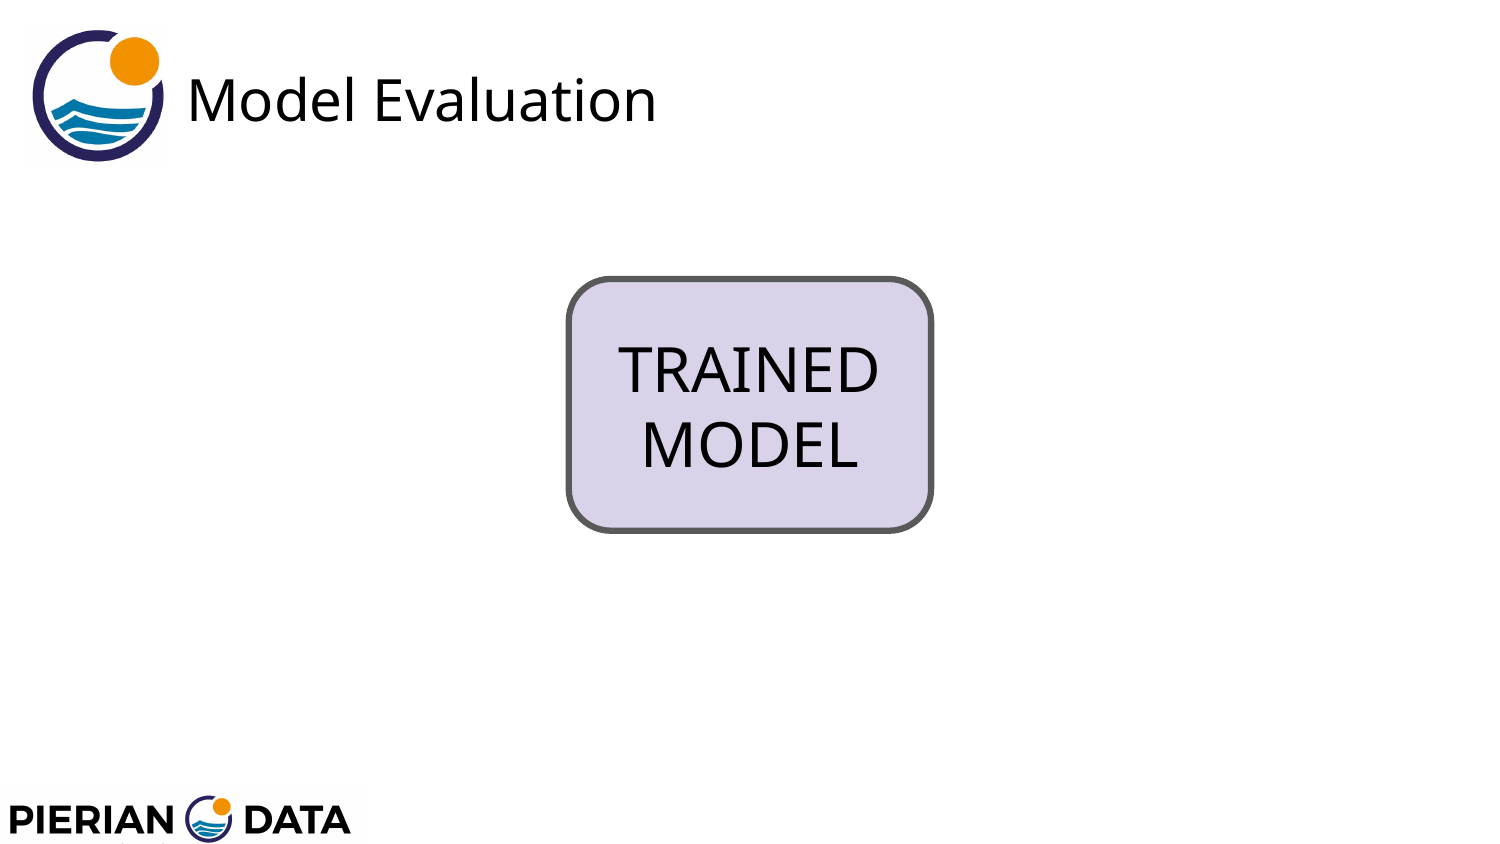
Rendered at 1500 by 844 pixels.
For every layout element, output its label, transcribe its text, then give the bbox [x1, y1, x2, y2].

text_box TRAINED MODEL [568, 278, 932, 531]
title Model Evaluation [176, 48, 1449, 143]
picture [24, 24, 172, 167]
picture [0, 787, 368, 844]
